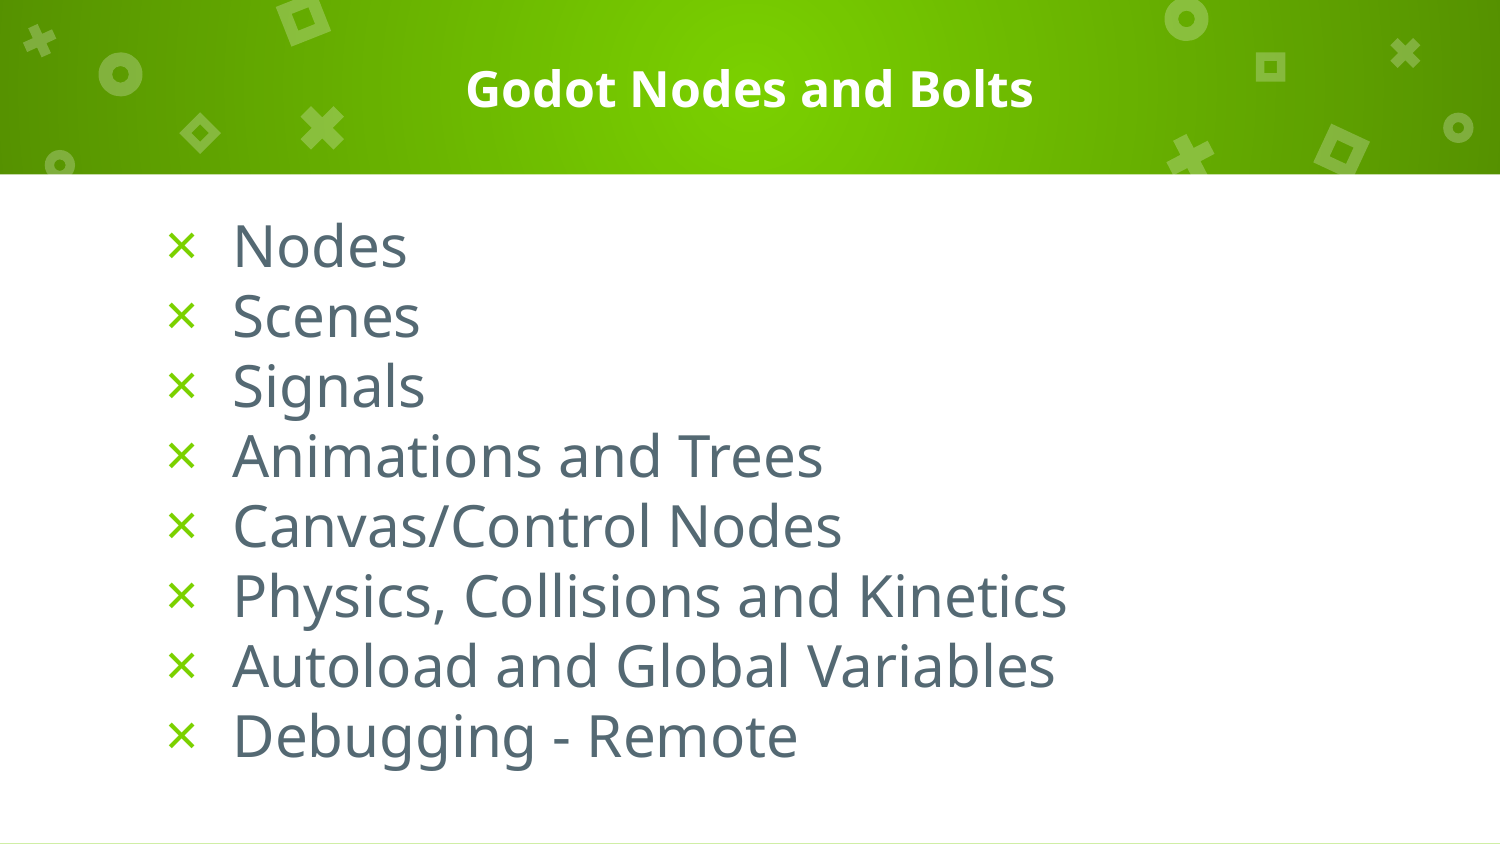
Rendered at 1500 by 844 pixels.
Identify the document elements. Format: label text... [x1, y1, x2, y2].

list Nodes Scenes Signals Animations and Trees Canvas/Control Nodes Physics, Collisions and Kinetics Autoload and Global Variables Debugging - Remote [142, 194, 1358, 771]
title Godot Nodes and Bolts [142, 0, 1358, 175]
